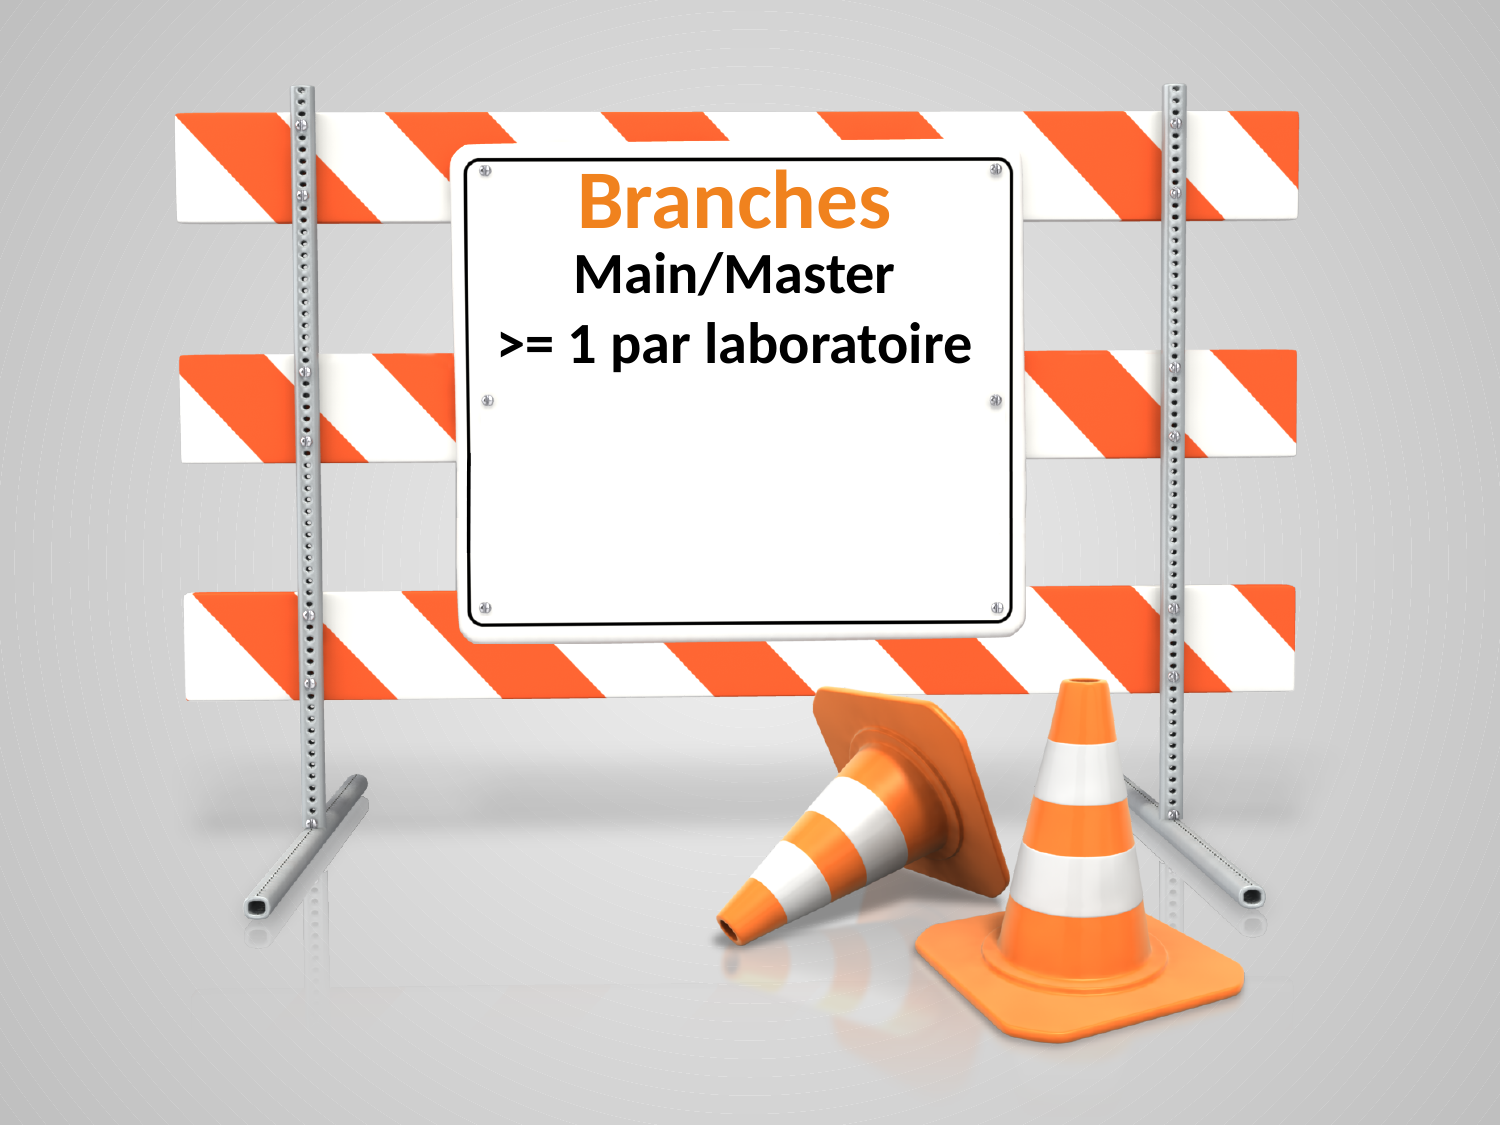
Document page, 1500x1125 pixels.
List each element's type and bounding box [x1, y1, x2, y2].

picture [99, 37, 1389, 1118]
